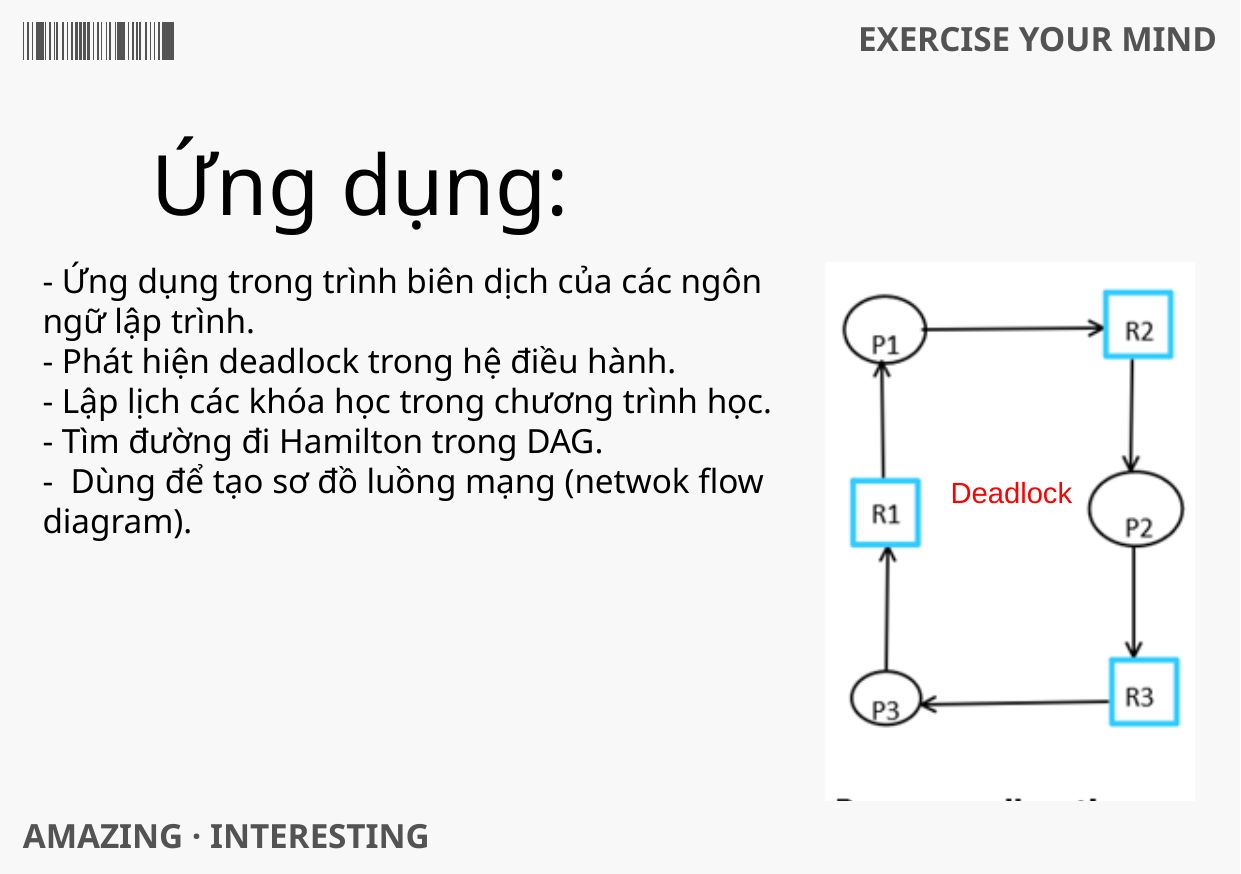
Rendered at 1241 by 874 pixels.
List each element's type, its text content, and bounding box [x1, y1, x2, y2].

title Ứng dụng: [39, 118, 584, 245]
subtitle - Ứng dụng trong trình biên dịch của các ngôn ngữ lập trình. - Phát hiện deadlock trong hệ điều hành. - Lập lịch các khóa học trong chương trình học. - Tìm đường đi Hamilton trong DAG. - Dùng để tạo sơ đồ luồng mạng (netwok flow diagram). [27, 245, 813, 627]
text_box AMAZING · INTERESTING [7, 800, 701, 874]
text_box EXERCISE YOUR MIND [468, 3, 1231, 82]
picture [824, 261, 1196, 801]
